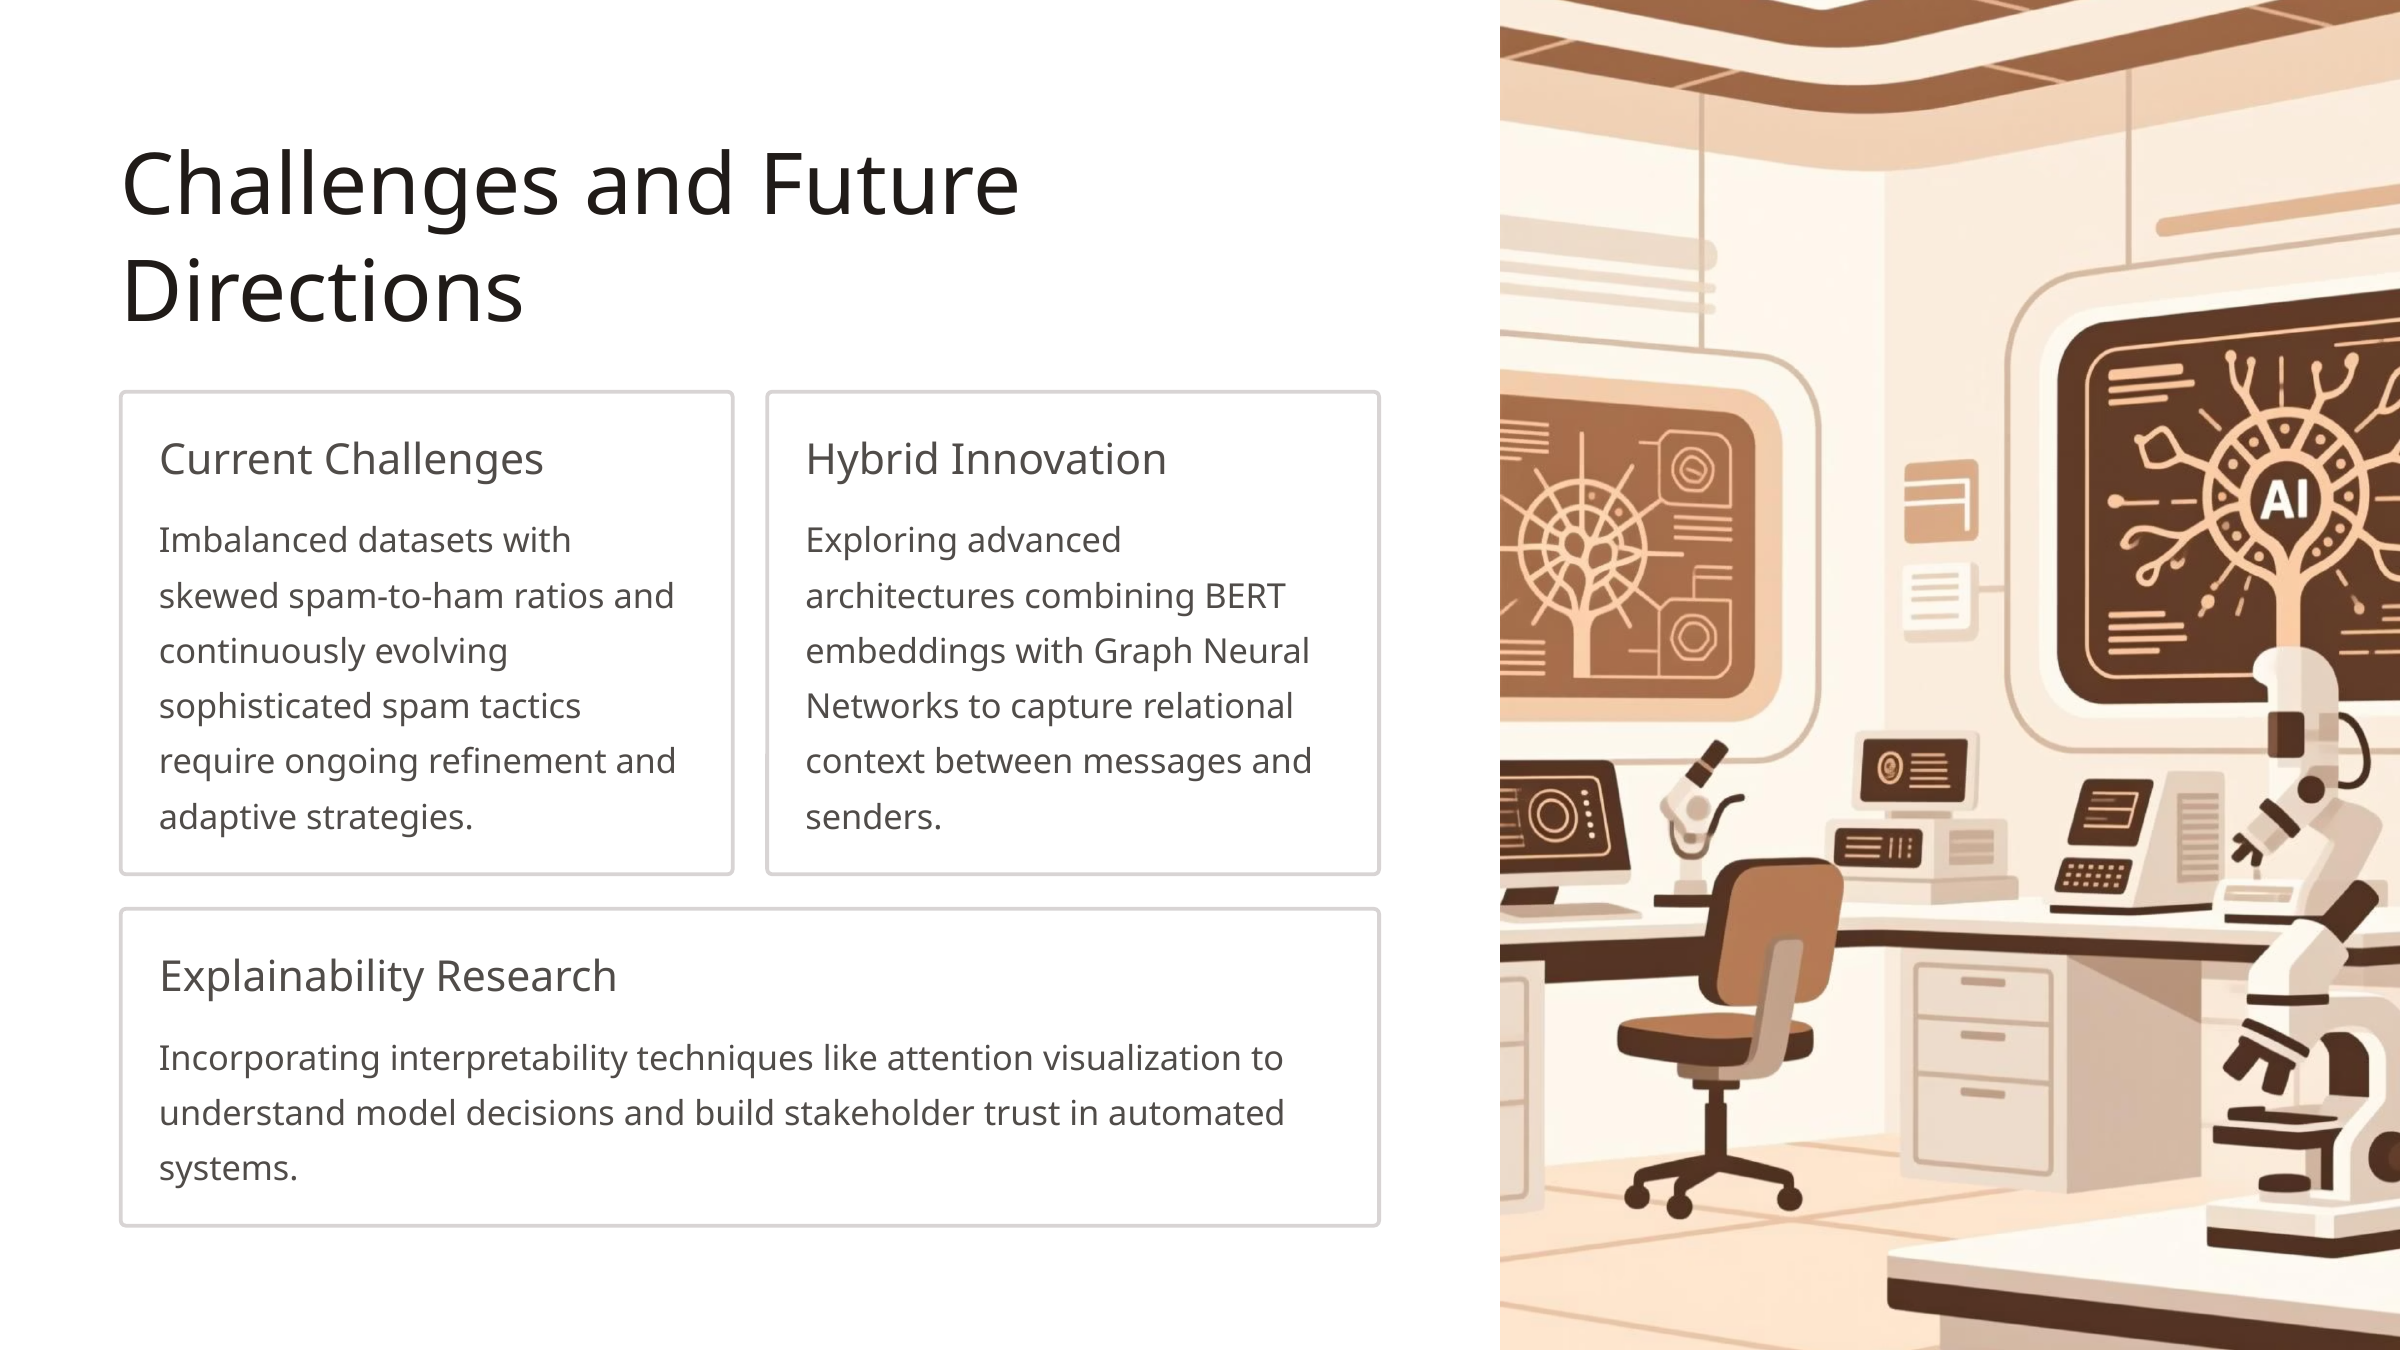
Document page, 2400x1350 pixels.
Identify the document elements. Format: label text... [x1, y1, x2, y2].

text_box Imbalanced datasets with skewed spam-to-ham ratios and continuously evolving sophisticated spam tactics require ongoing refinement and adaptive strategies. [159, 504, 695, 836]
text_box Challenges and Future Directions [120, 124, 1380, 340]
text_box Current Challenges [159, 430, 591, 484]
text_box [120, 908, 1380, 1226]
text_box Explainability Research [159, 947, 655, 1001]
text_box Incorporating interpretability techniques like attention visualization to understand model decisions and build stakeholder trust in automated systems. [159, 1021, 1341, 1188]
picture [1499, 0, 2400, 1350]
text_box [120, 391, 733, 875]
text_box Hybrid Innovation [805, 430, 1237, 484]
text_box Exploring advanced architectures combining BERT embeddings with Graph Neural Networks to capture relational context between messages and senders. [805, 504, 1341, 836]
text_box [767, 391, 1380, 875]
